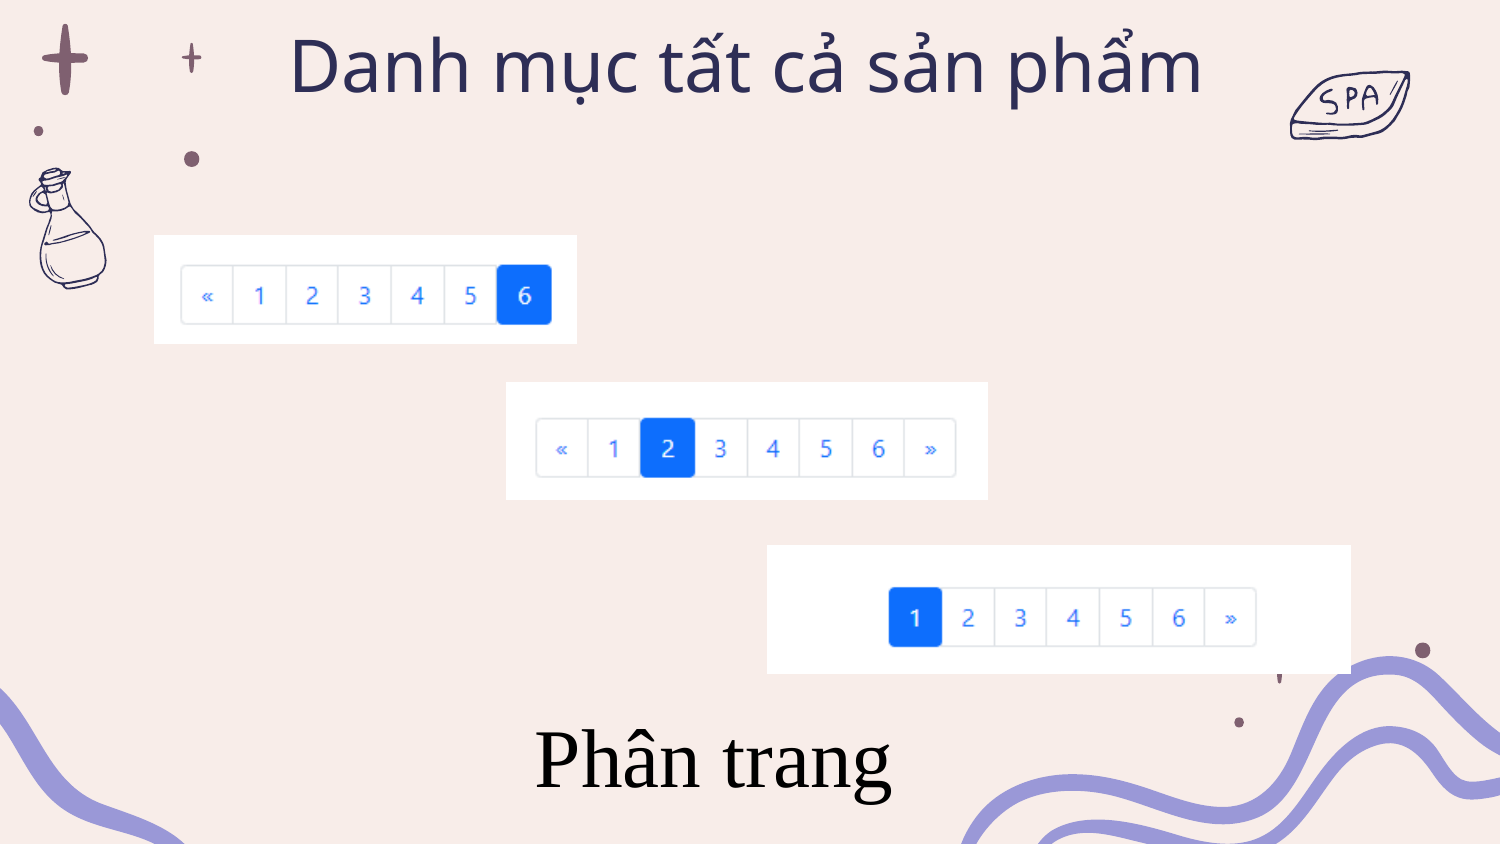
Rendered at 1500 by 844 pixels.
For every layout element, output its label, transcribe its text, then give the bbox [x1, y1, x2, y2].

text_box [184, 151, 200, 167]
text_box [1234, 717, 1244, 728]
picture [767, 544, 1351, 674]
picture [154, 235, 577, 345]
title Danh mục tất cả sản phẩm [115, 5, 1379, 99]
text_box Phân trang [520, 696, 909, 812]
picture [506, 382, 988, 500]
text_box [961, 656, 1500, 844]
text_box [1289, 70, 1411, 141]
